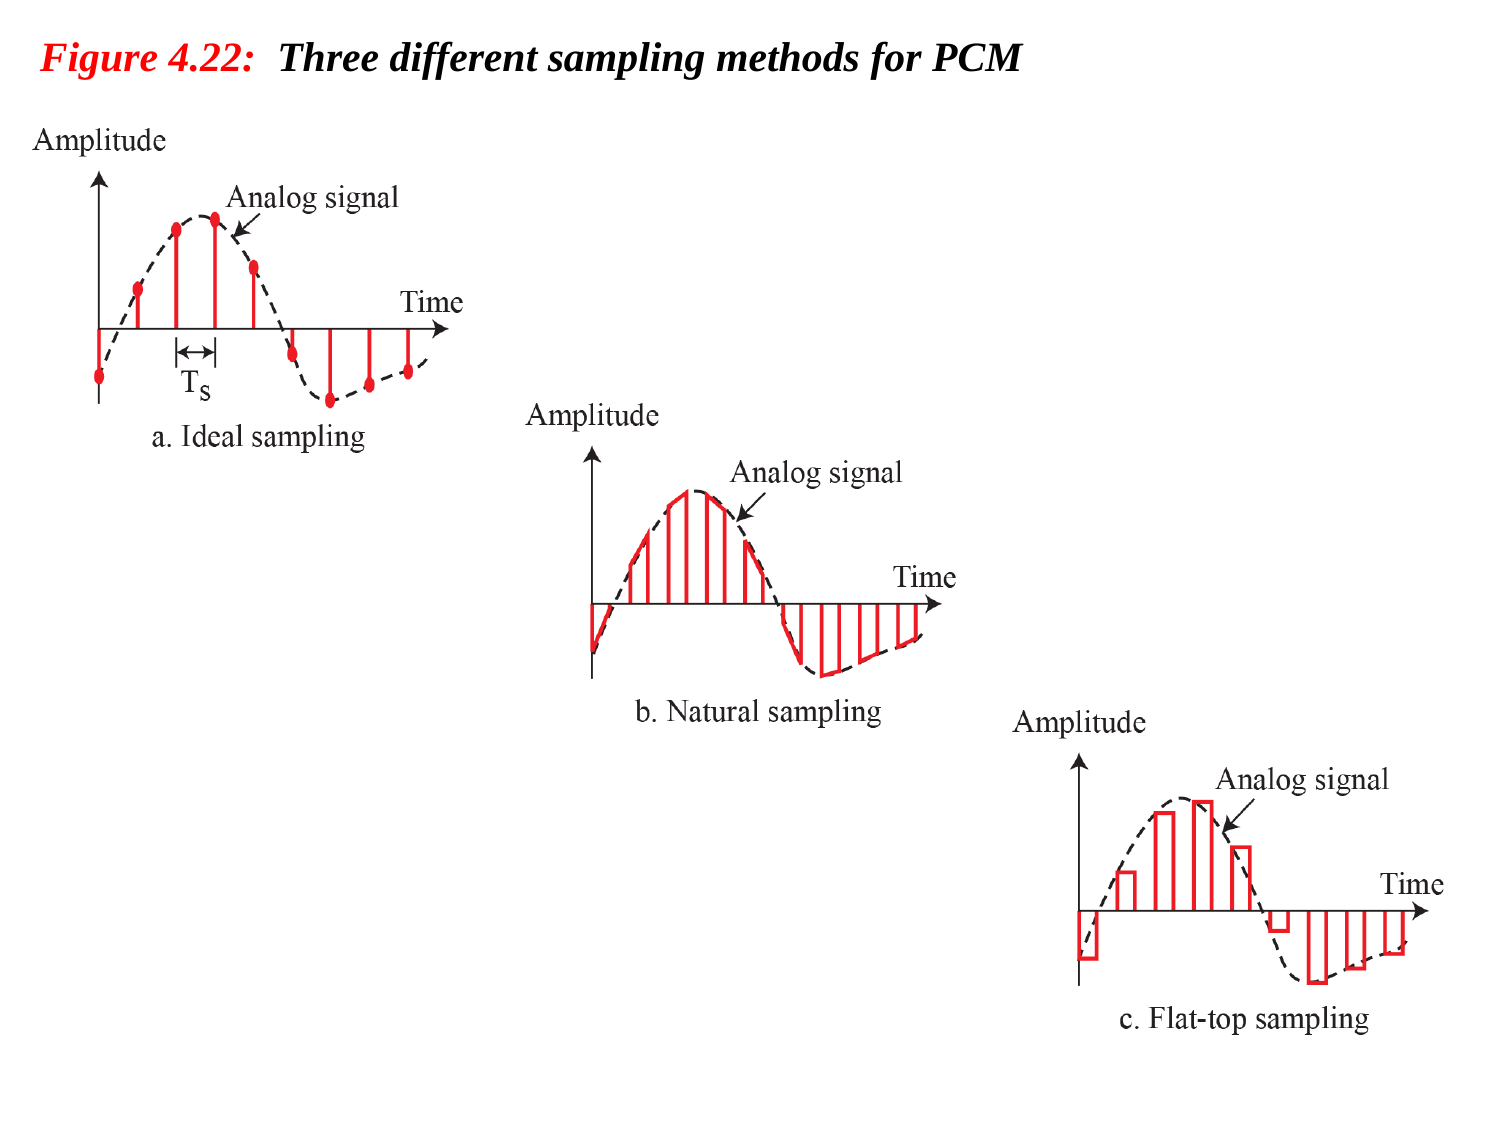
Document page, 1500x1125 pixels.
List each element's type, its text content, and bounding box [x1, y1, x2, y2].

text_box Figure 4.22: Three different sampling methods for PCM [24, 22, 1475, 87]
picture [524, 399, 957, 731]
picture [32, 124, 465, 456]
picture [1012, 706, 1444, 1038]
